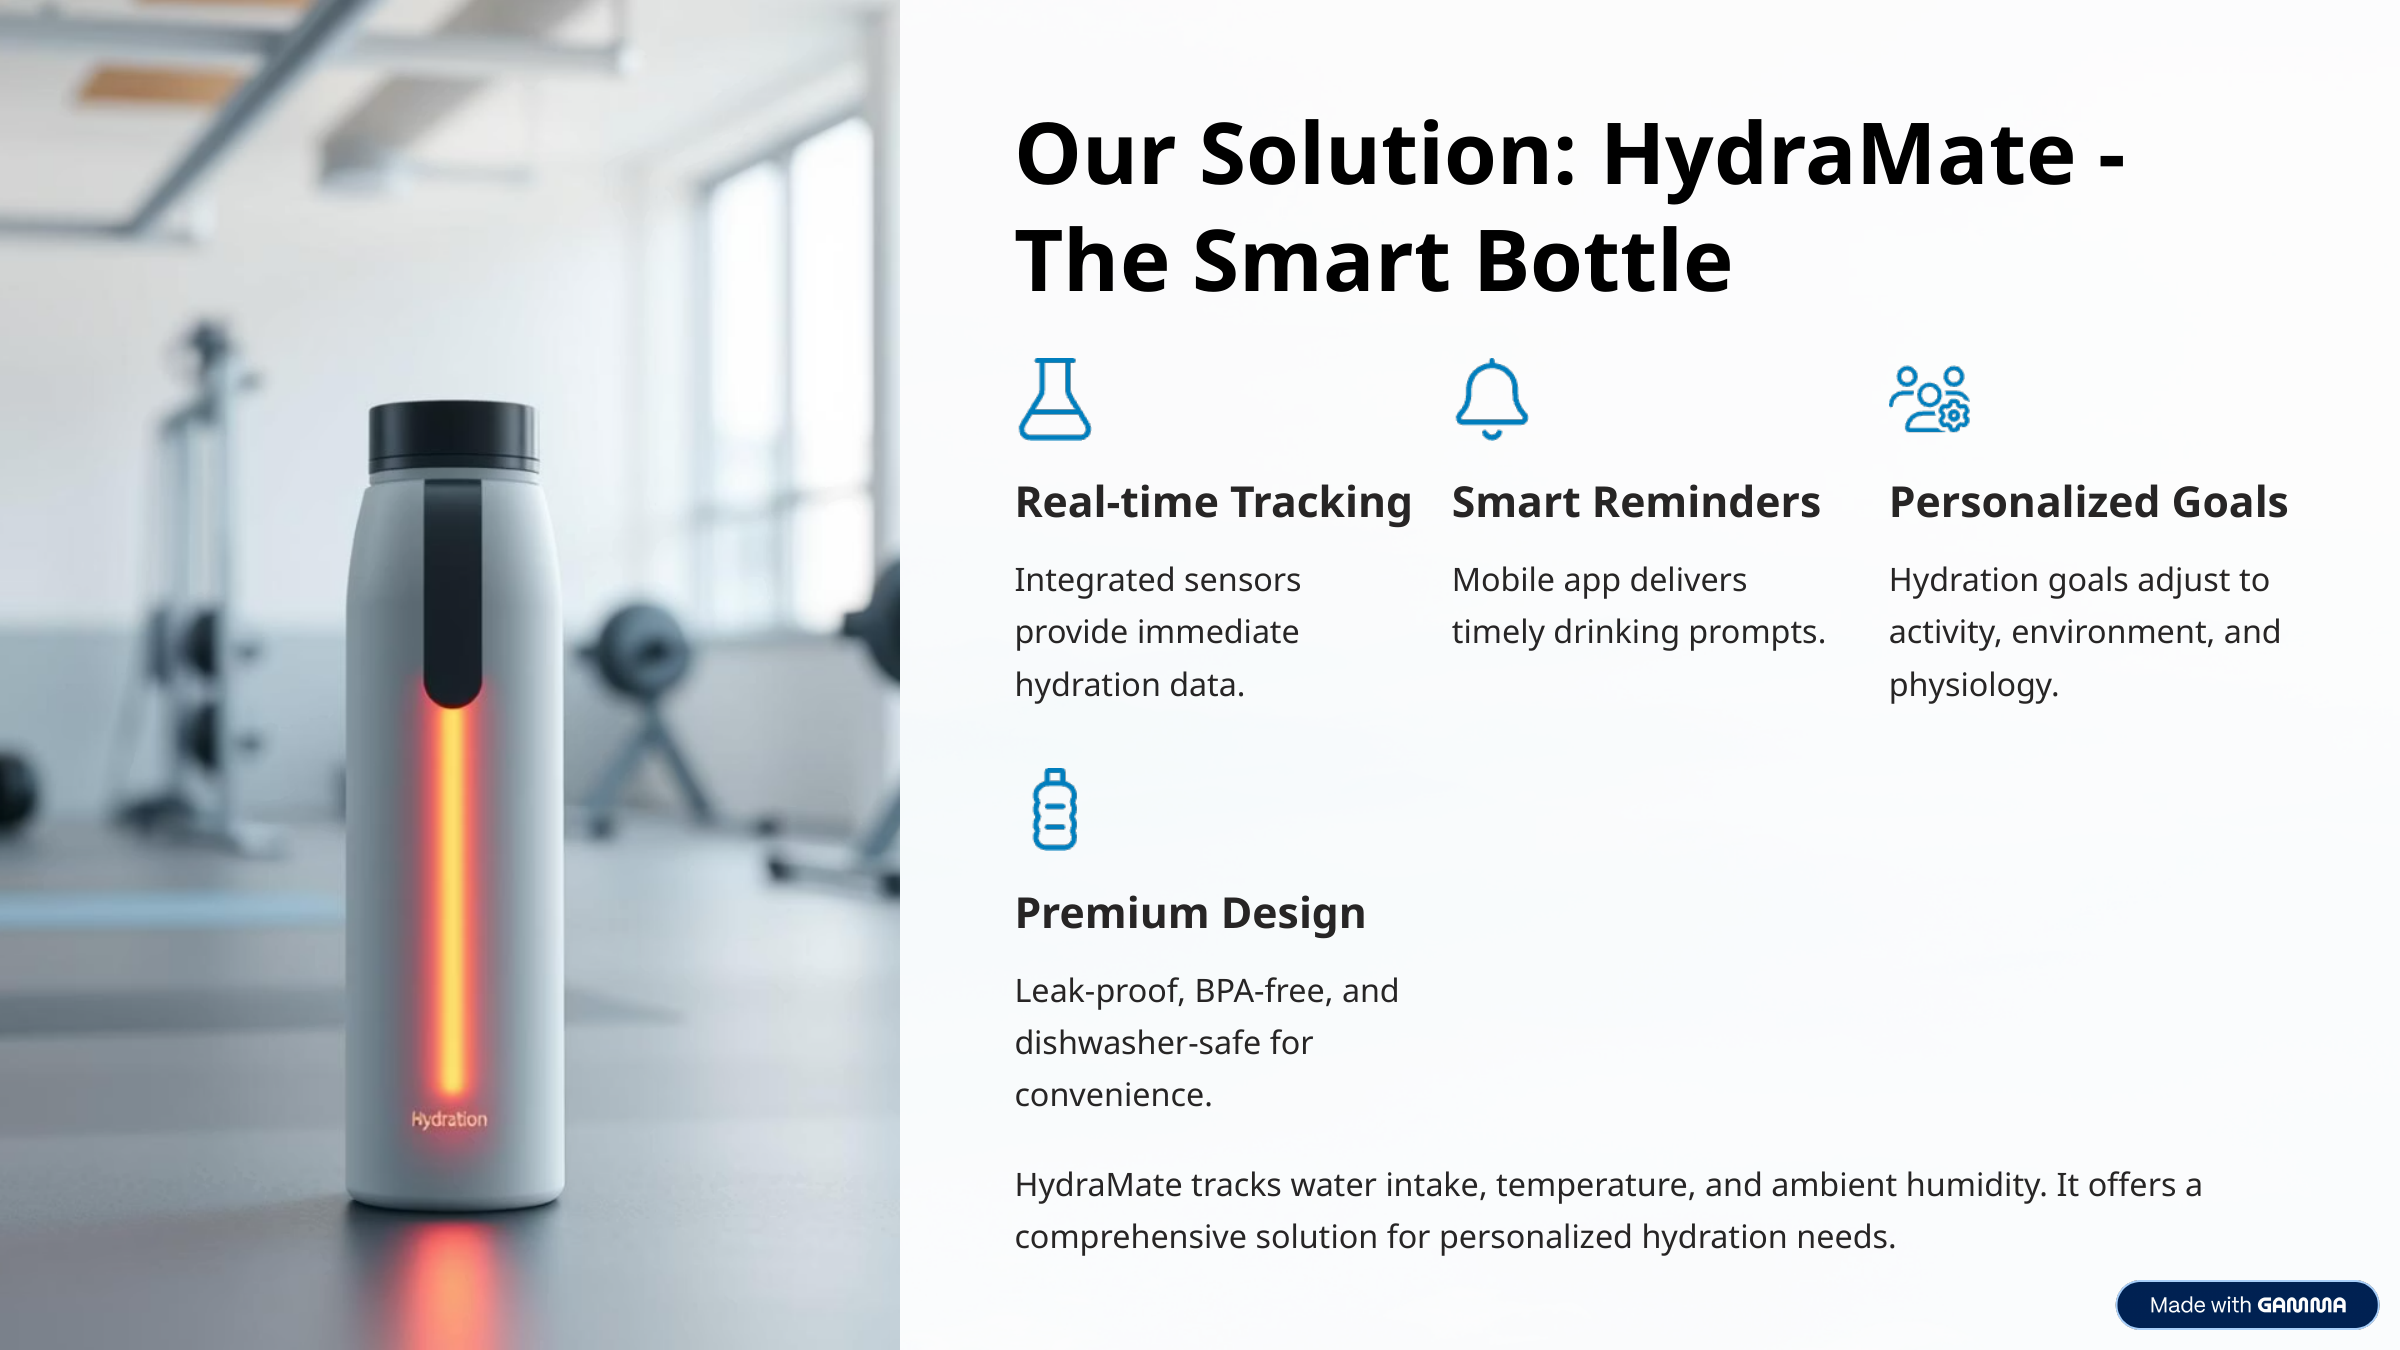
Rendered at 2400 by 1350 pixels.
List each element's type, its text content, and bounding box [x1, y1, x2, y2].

picture [1014, 768, 1097, 851]
picture [1038, 786, 1071, 845]
picture [2106, 1271, 2389, 1339]
text_box Premium Design [1014, 883, 1411, 938]
picture [1462, 368, 1522, 419]
picture [1024, 415, 1086, 435]
picture [1036, 363, 1074, 409]
text_box Personalized Goals [1888, 472, 2286, 527]
picture [1889, 358, 1971, 441]
text_box Real-time Tracking [1014, 472, 1411, 527]
picture [1050, 773, 1060, 781]
picture [0, 0, 900, 1350]
text_box Leak-proof, BPA-free, and dishwasher-safe for convenience. [1014, 956, 1411, 1115]
text_box Mobile app delivers timely drinking prompts. [1451, 546, 1849, 652]
text_box HydraMate tracks water intake, temperature, and ambient humidity. It offers a comprehensive solution for personalized hydration needs. [1014, 1151, 2286, 1256]
text_box Hydration goals adjust to activity, environment, and physiology. [1888, 546, 2286, 704]
text_box Smart Reminders [1451, 472, 1849, 527]
picture [1451, 358, 1534, 441]
text_box Integrated sensors provide immediate hydration data. [1014, 546, 1411, 704]
text_box Our Solution: HydraMate - The Smart Bottle [1014, 94, 2286, 309]
picture [1014, 358, 1097, 441]
